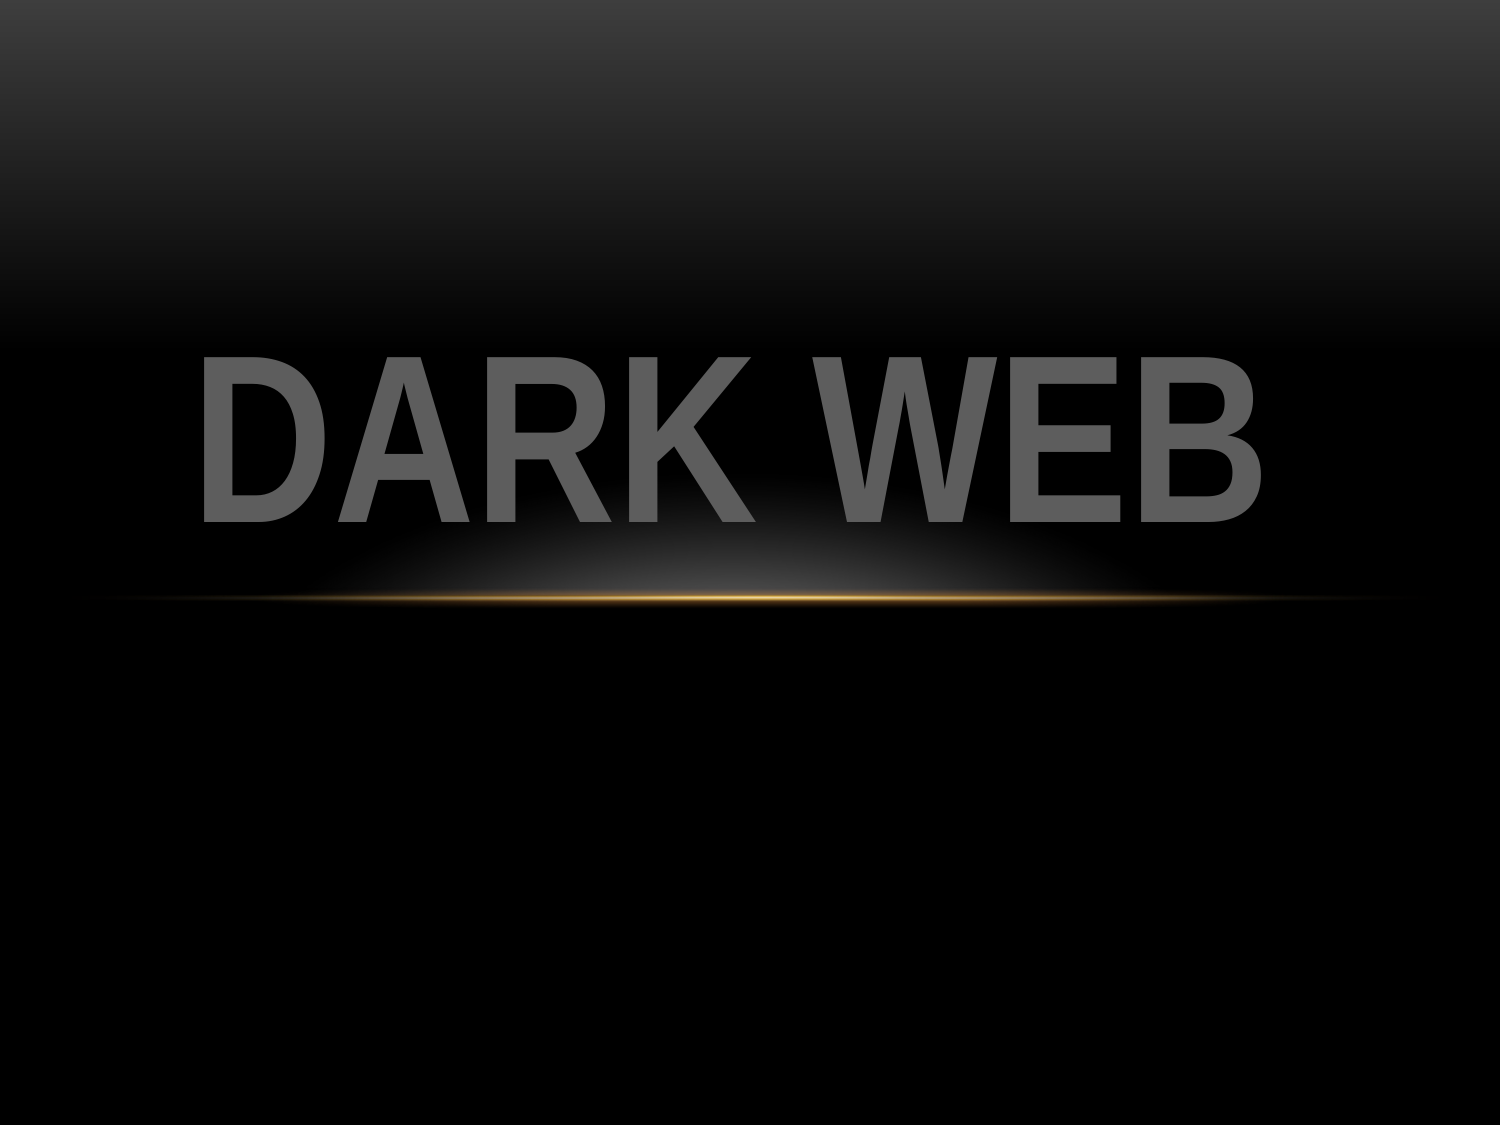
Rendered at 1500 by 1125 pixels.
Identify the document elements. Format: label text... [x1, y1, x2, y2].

picture [0, 0, 1500, 750]
text_box DARK WEB [174, 274, 1288, 578]
